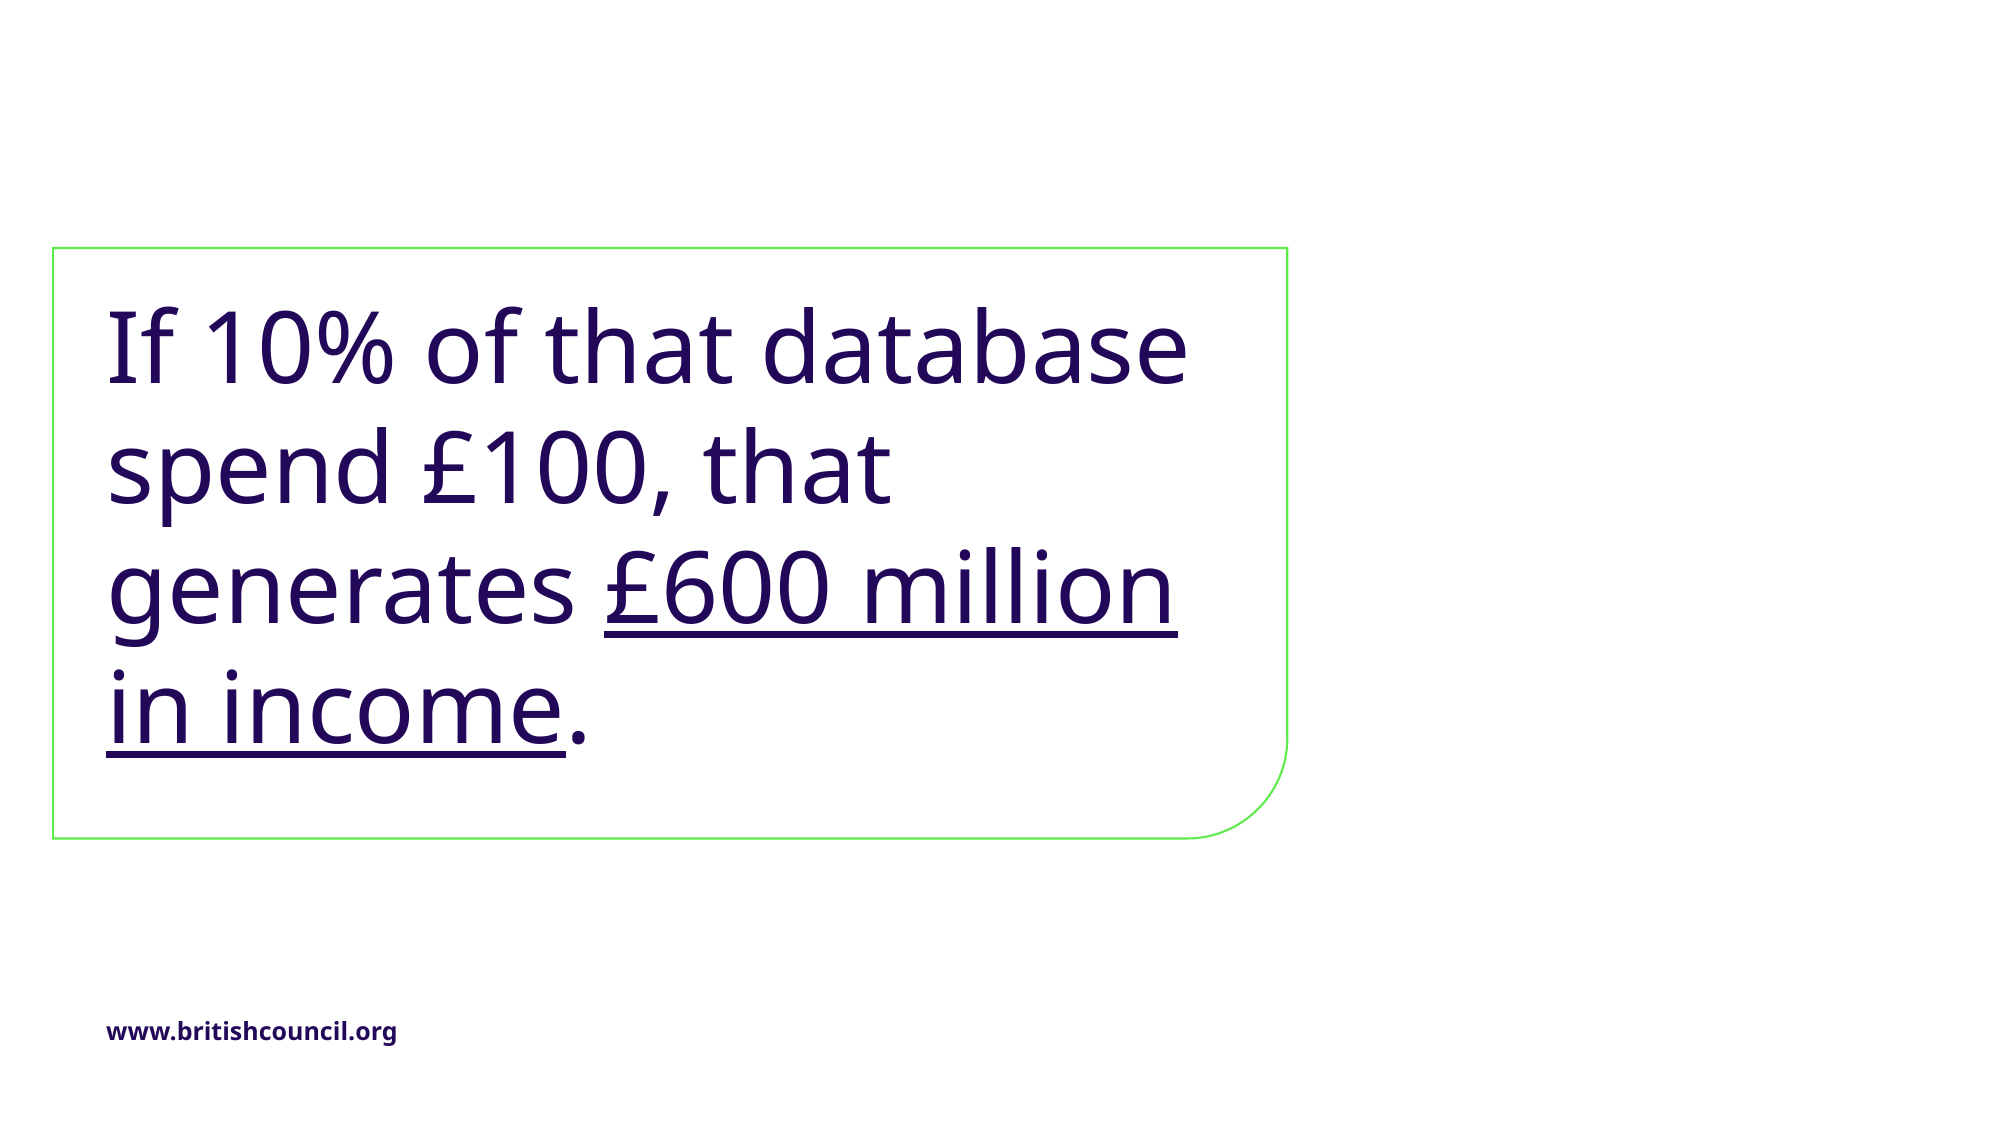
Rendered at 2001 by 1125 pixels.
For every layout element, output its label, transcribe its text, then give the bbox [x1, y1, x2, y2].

footer www.britishcouncil.org [106, 1015, 1902, 1046]
title If 10% of that database spend £100, that generates £600 million in income. [106, 283, 1235, 520]
